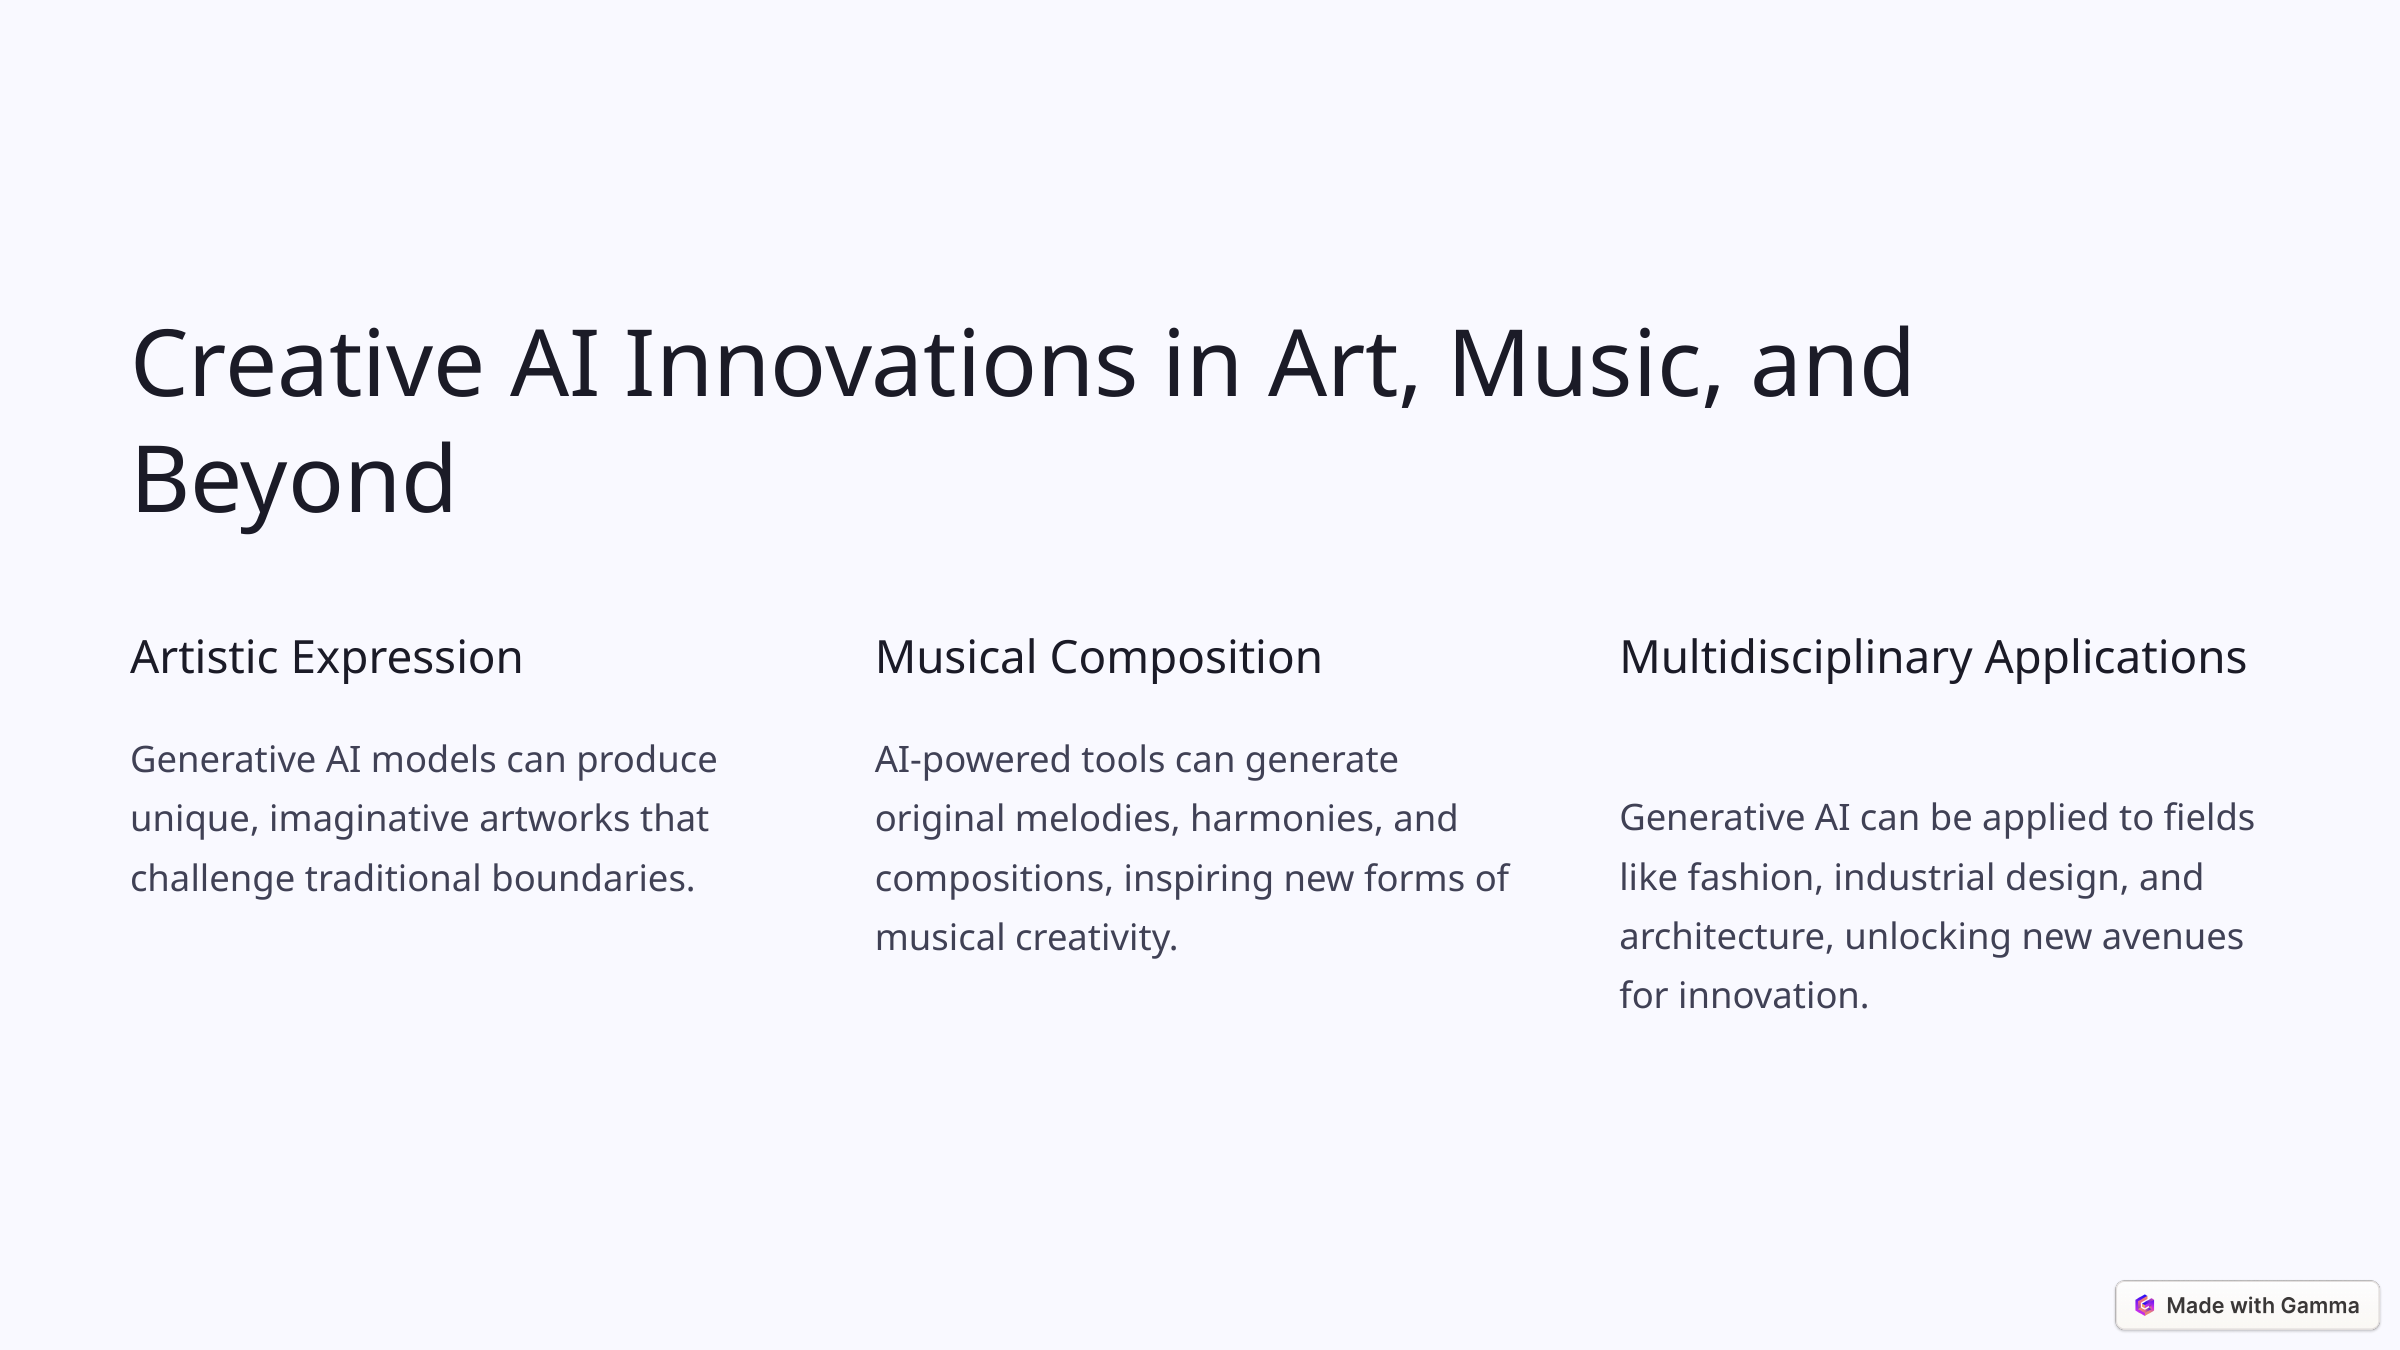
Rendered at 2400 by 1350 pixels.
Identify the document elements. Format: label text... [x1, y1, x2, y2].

text_box Generative AI models can produce unique, imaginative artworks that challenge traditional boundaries. [130, 720, 783, 900]
text_box Artistic Expression [130, 625, 596, 684]
picture [2106, 1271, 2389, 1339]
text_box AI-powered tools can generate original melodies, harmonies, and compositions, inspiring new forms of musical creativity. [874, 720, 1528, 959]
text_box Creative AI Innovations in Art, Music, and Beyond [130, 299, 2270, 533]
text_box Musical Composition [874, 625, 1360, 684]
text_box Multidisciplinary Applications [1619, 625, 2272, 742]
text_box Generative AI can be applied to fields like fashion, industrial design, and architecture, unlocking new avenues for innovation. [1619, 778, 2272, 1017]
